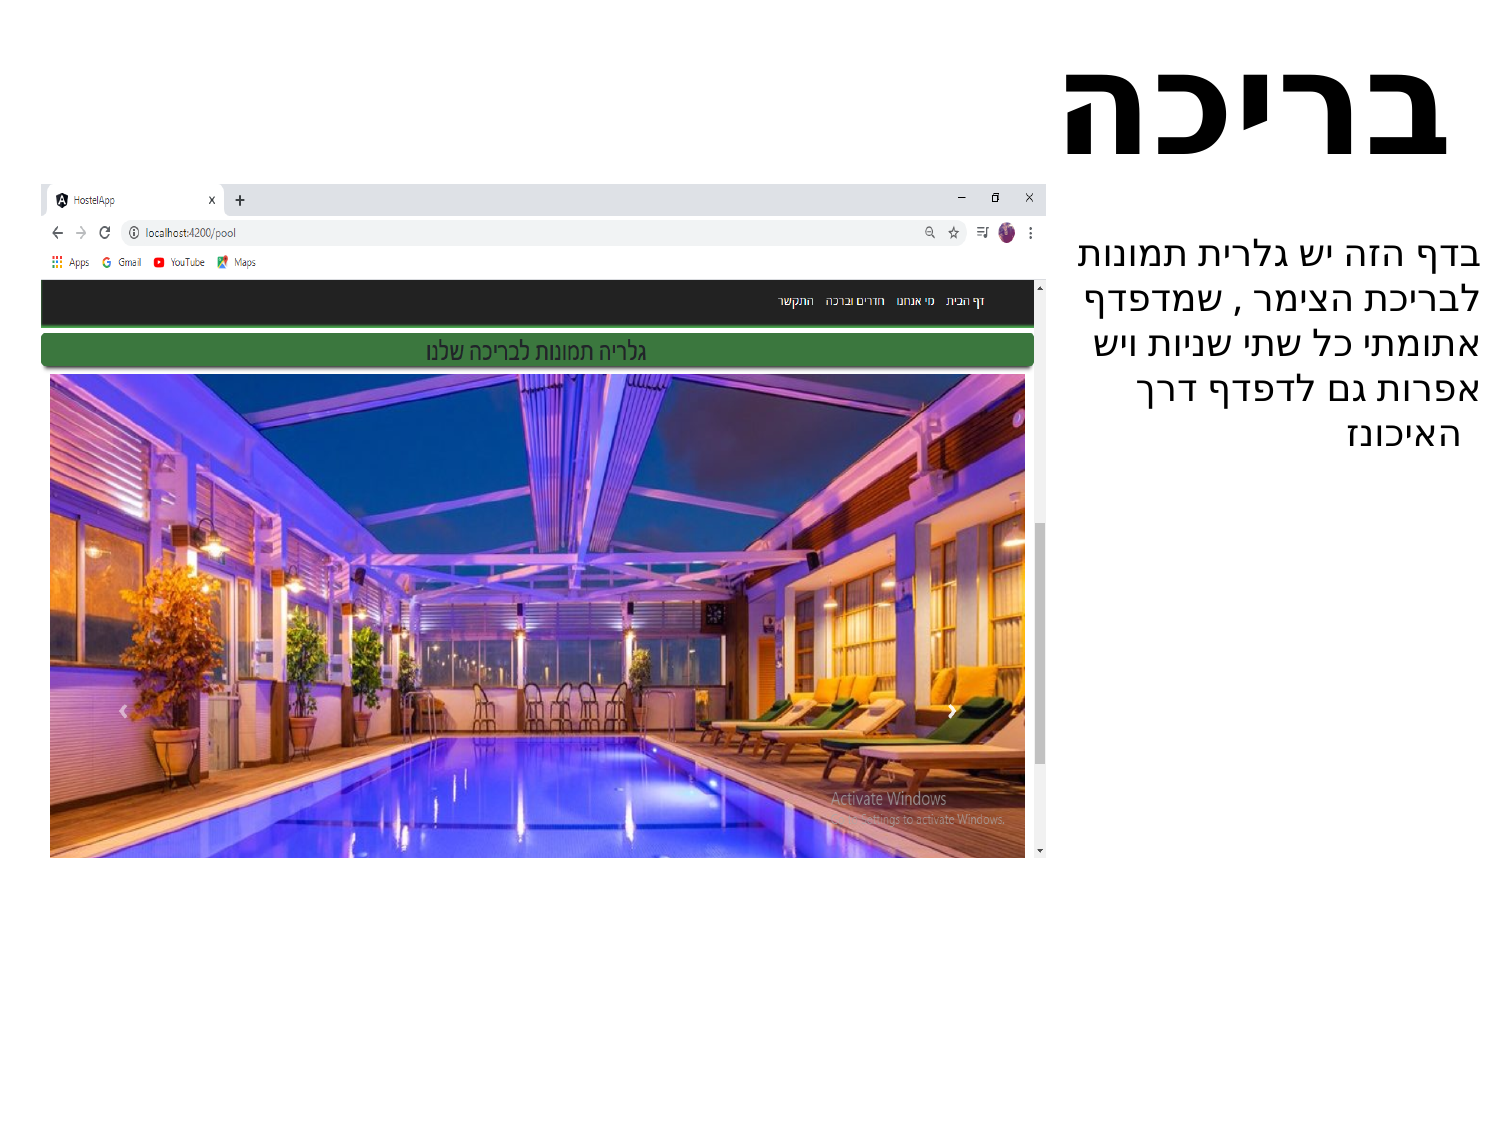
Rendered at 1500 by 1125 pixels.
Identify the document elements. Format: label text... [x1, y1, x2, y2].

list בדף הזה יש גלרית תמונות לבריכת הצימר , שמדפדף אתומתי כל שתי שניות ויש אפרות גם לדפדף דרך האיכונז [1003, 221, 1497, 991]
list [40, 184, 1046, 858]
title בריכה [1006, 0, 1500, 191]
